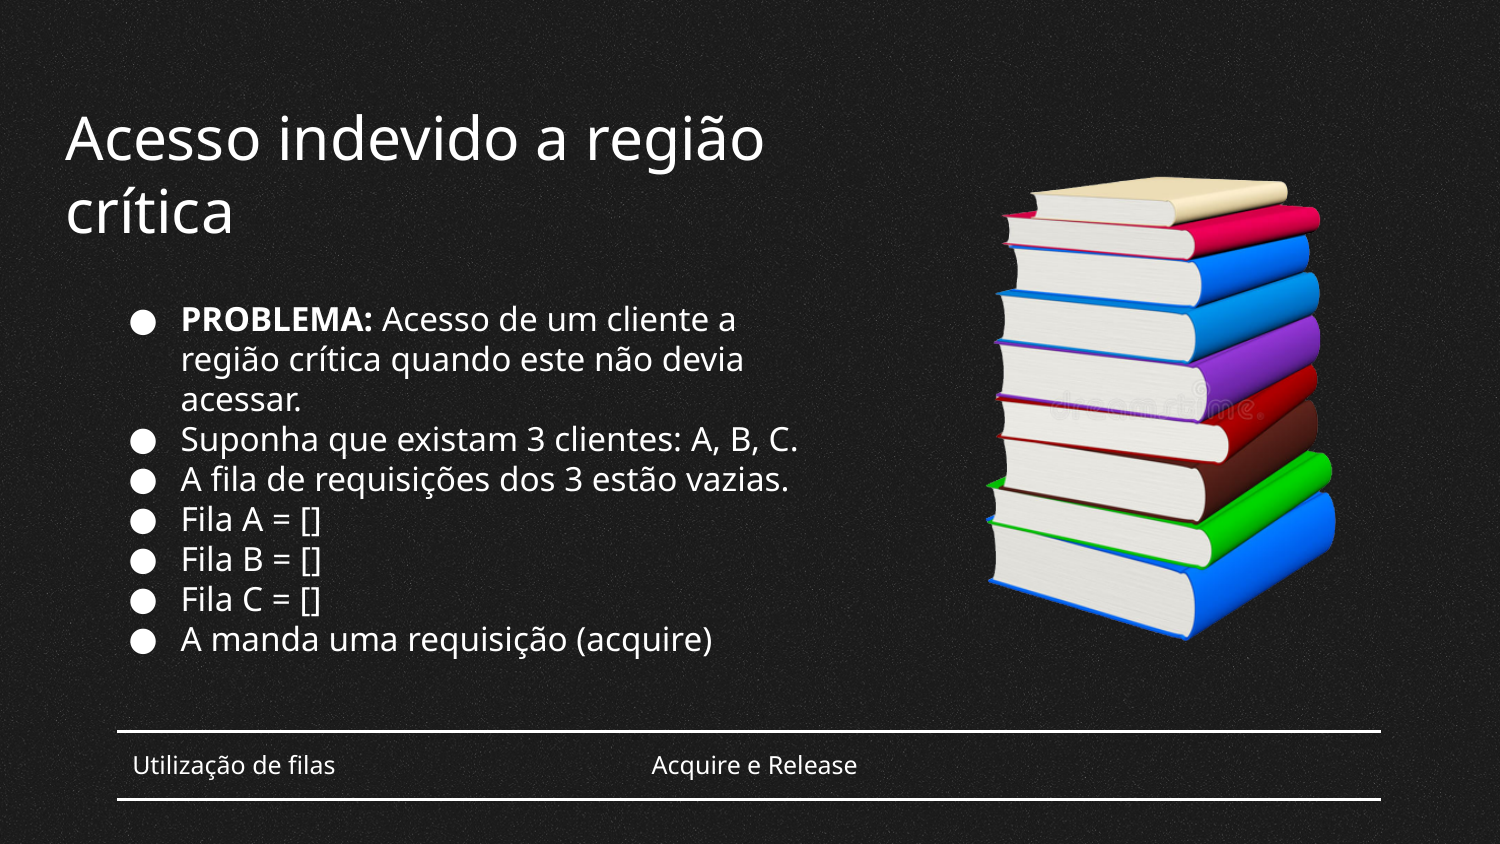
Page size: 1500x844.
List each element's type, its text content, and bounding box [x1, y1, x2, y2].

title Acesso indevido a região crítica [50, 85, 924, 224]
subtitle Utilização de filas [117, 739, 485, 791]
subtitle PROBLEMA: Acesso de um cliente a região crítica quando este não devia acessar. Suponha que existam 3 clientes: A, B, C. A fila de requisições dos 3 estão vazias. Fila A = [] Fila B = [] Fila C = [] A manda uma requisição (acquire) [90, 283, 847, 791]
picture [0, 0, 1500, 844]
subtitle Acquire e Release [636, 739, 937, 791]
